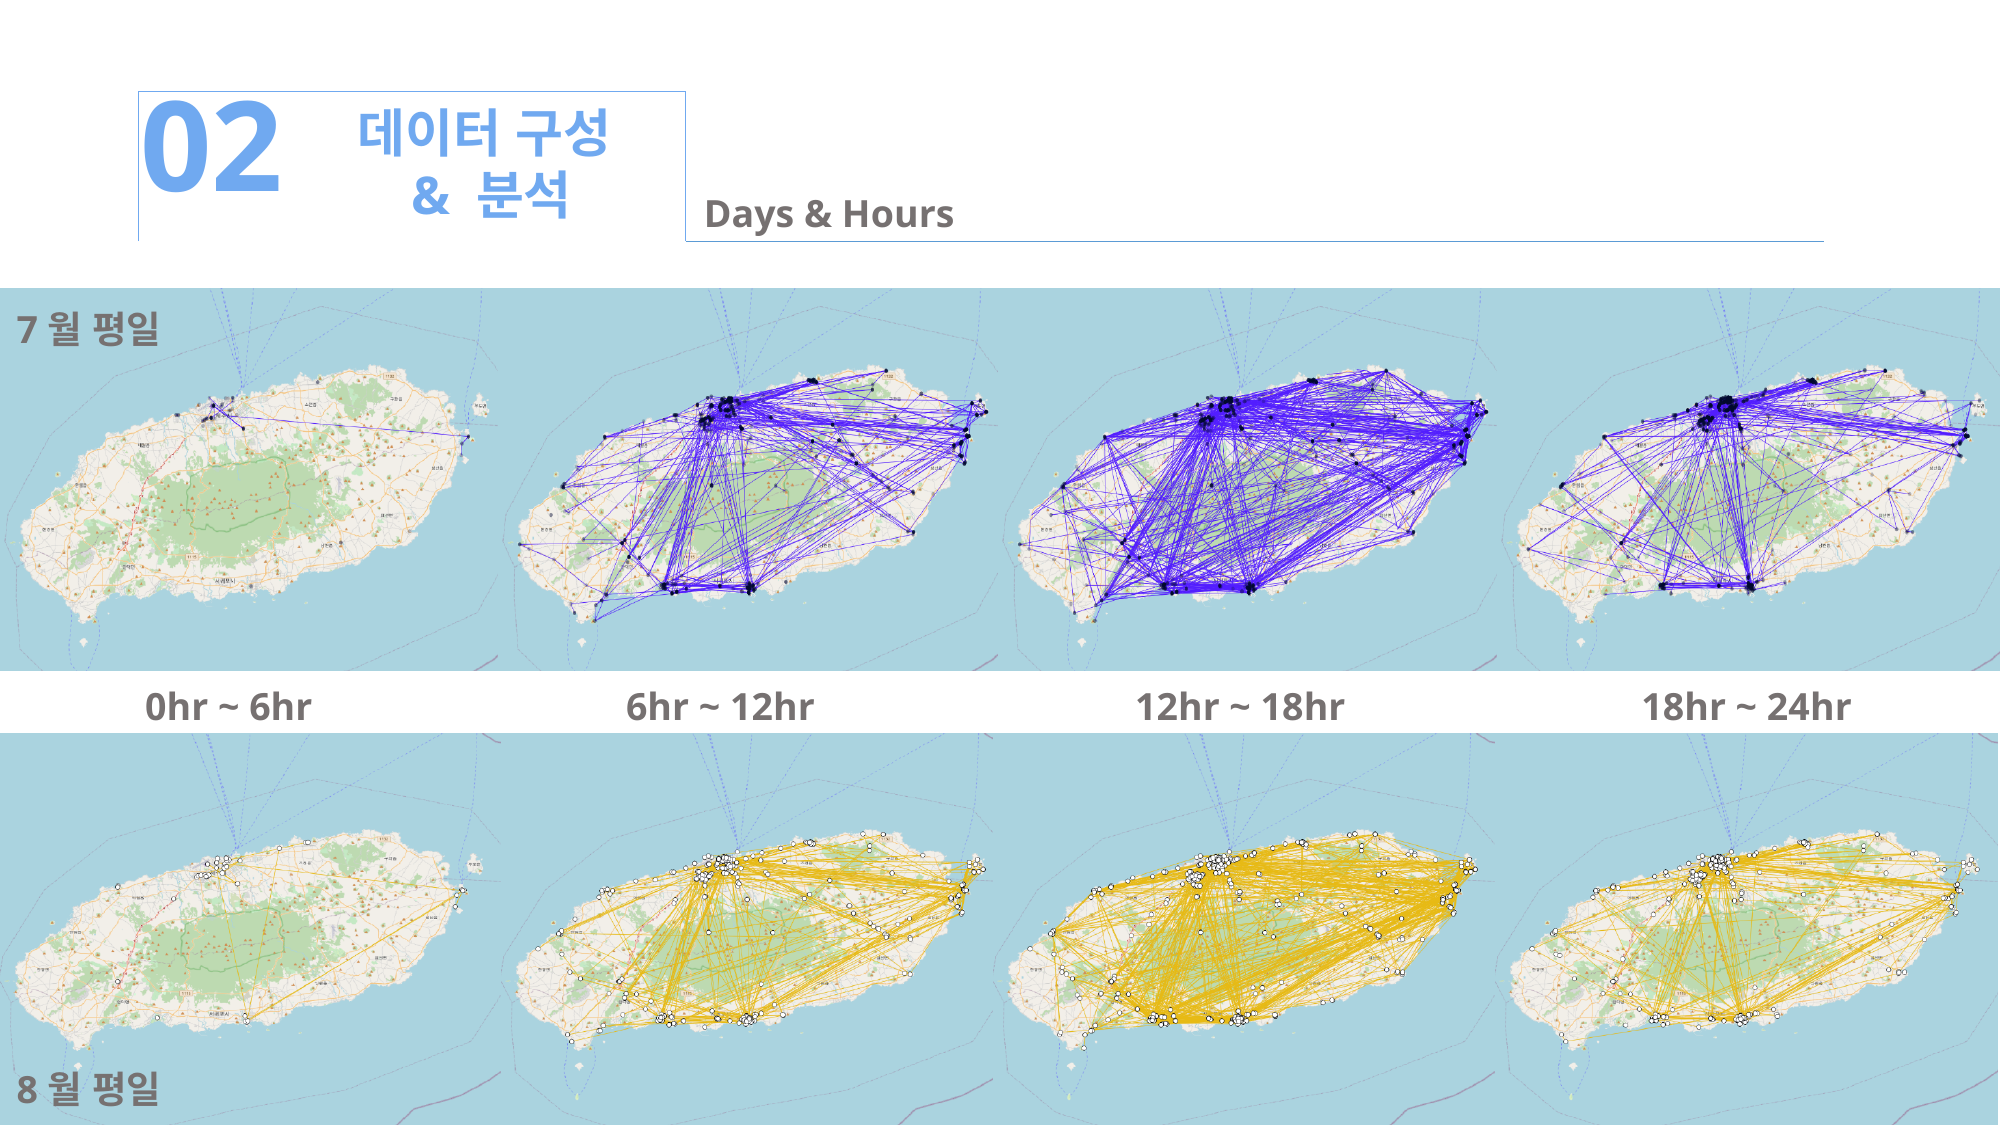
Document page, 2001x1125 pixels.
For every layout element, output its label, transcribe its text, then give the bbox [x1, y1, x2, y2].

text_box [0, 733, 1998, 1125]
text_box Days & Hours [689, 182, 1013, 241]
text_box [0, 288, 2000, 671]
text_box [138, 91, 686, 242]
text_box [125, 34, 641, 235]
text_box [125, 675, 1871, 733]
